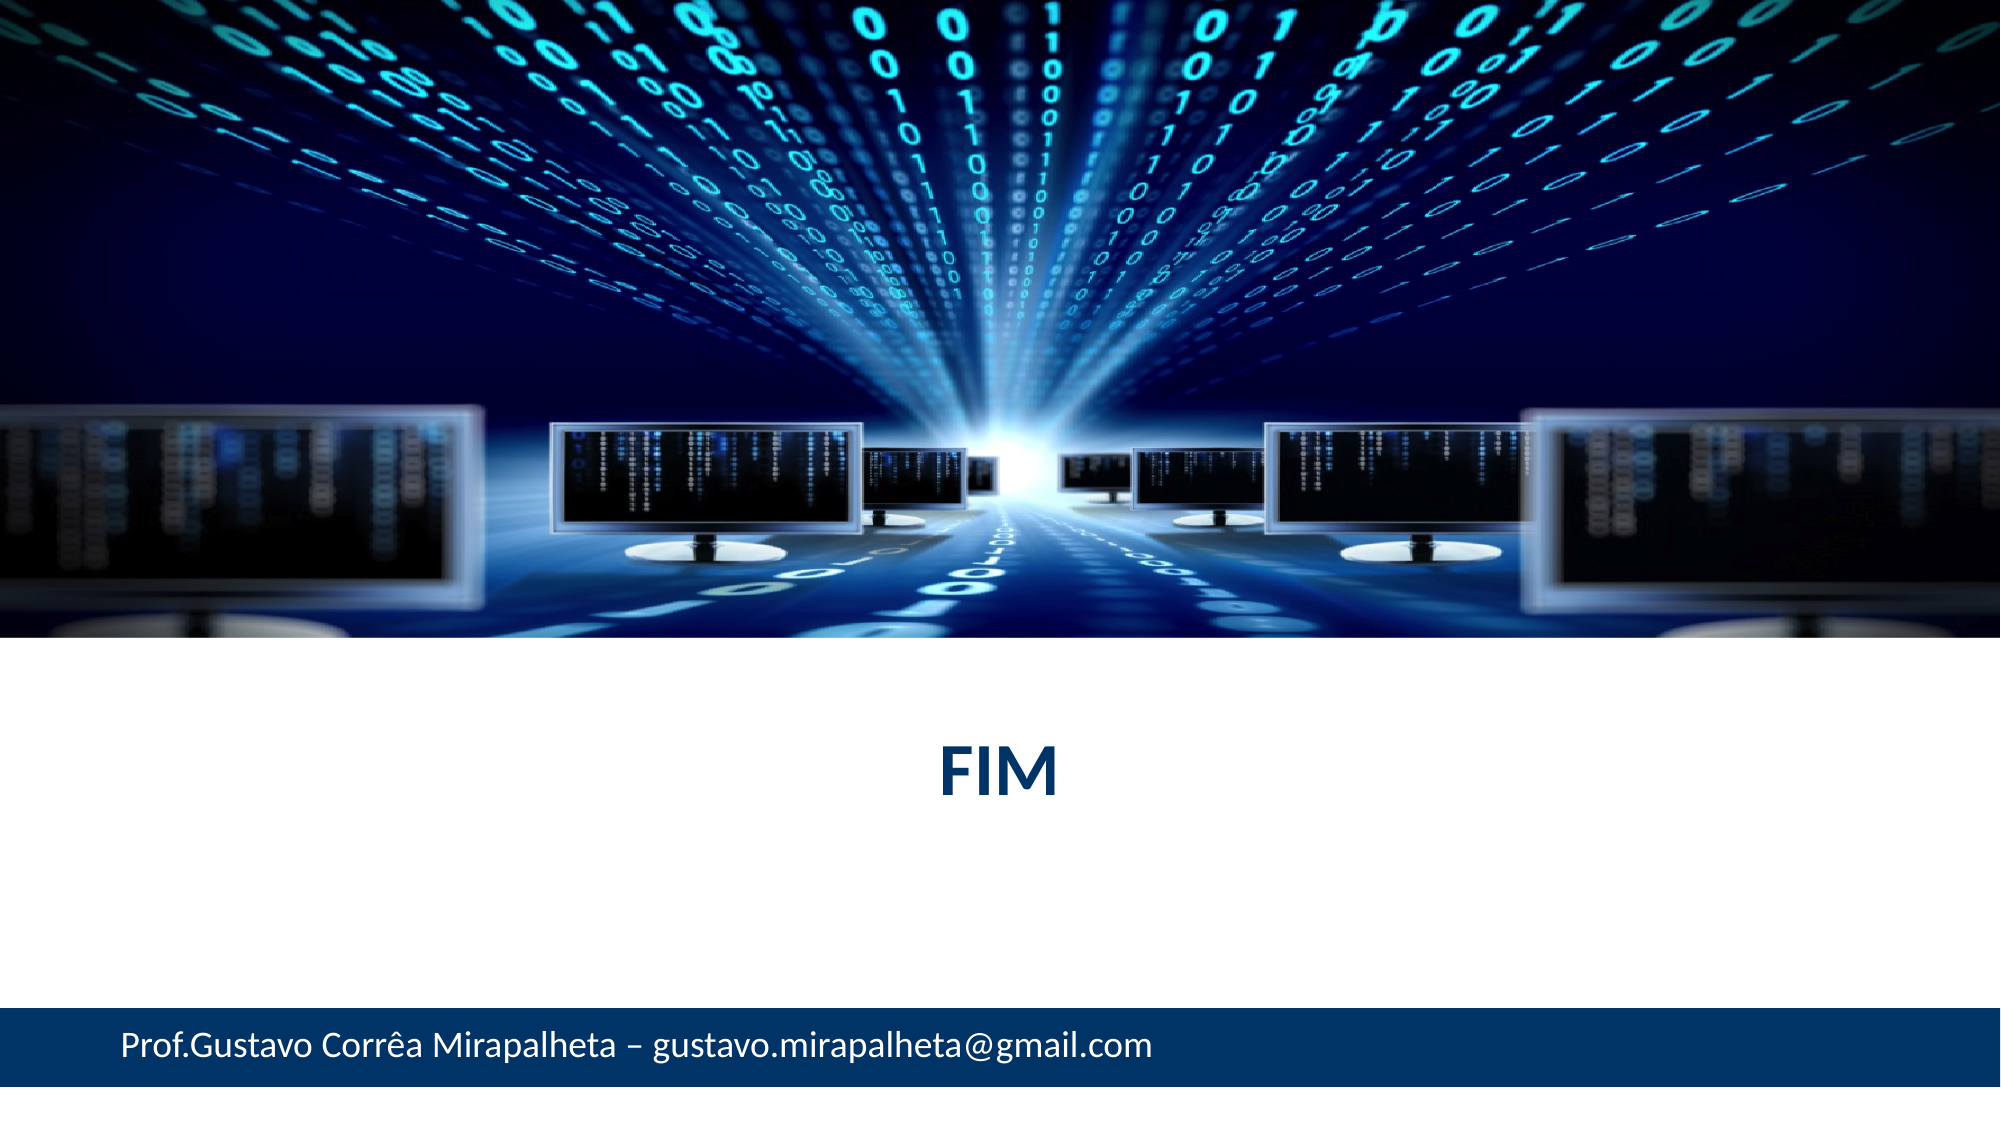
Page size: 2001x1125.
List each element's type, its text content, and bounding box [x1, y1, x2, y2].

title FIM [149, 712, 1851, 826]
picture [0, 0, 2000, 638]
